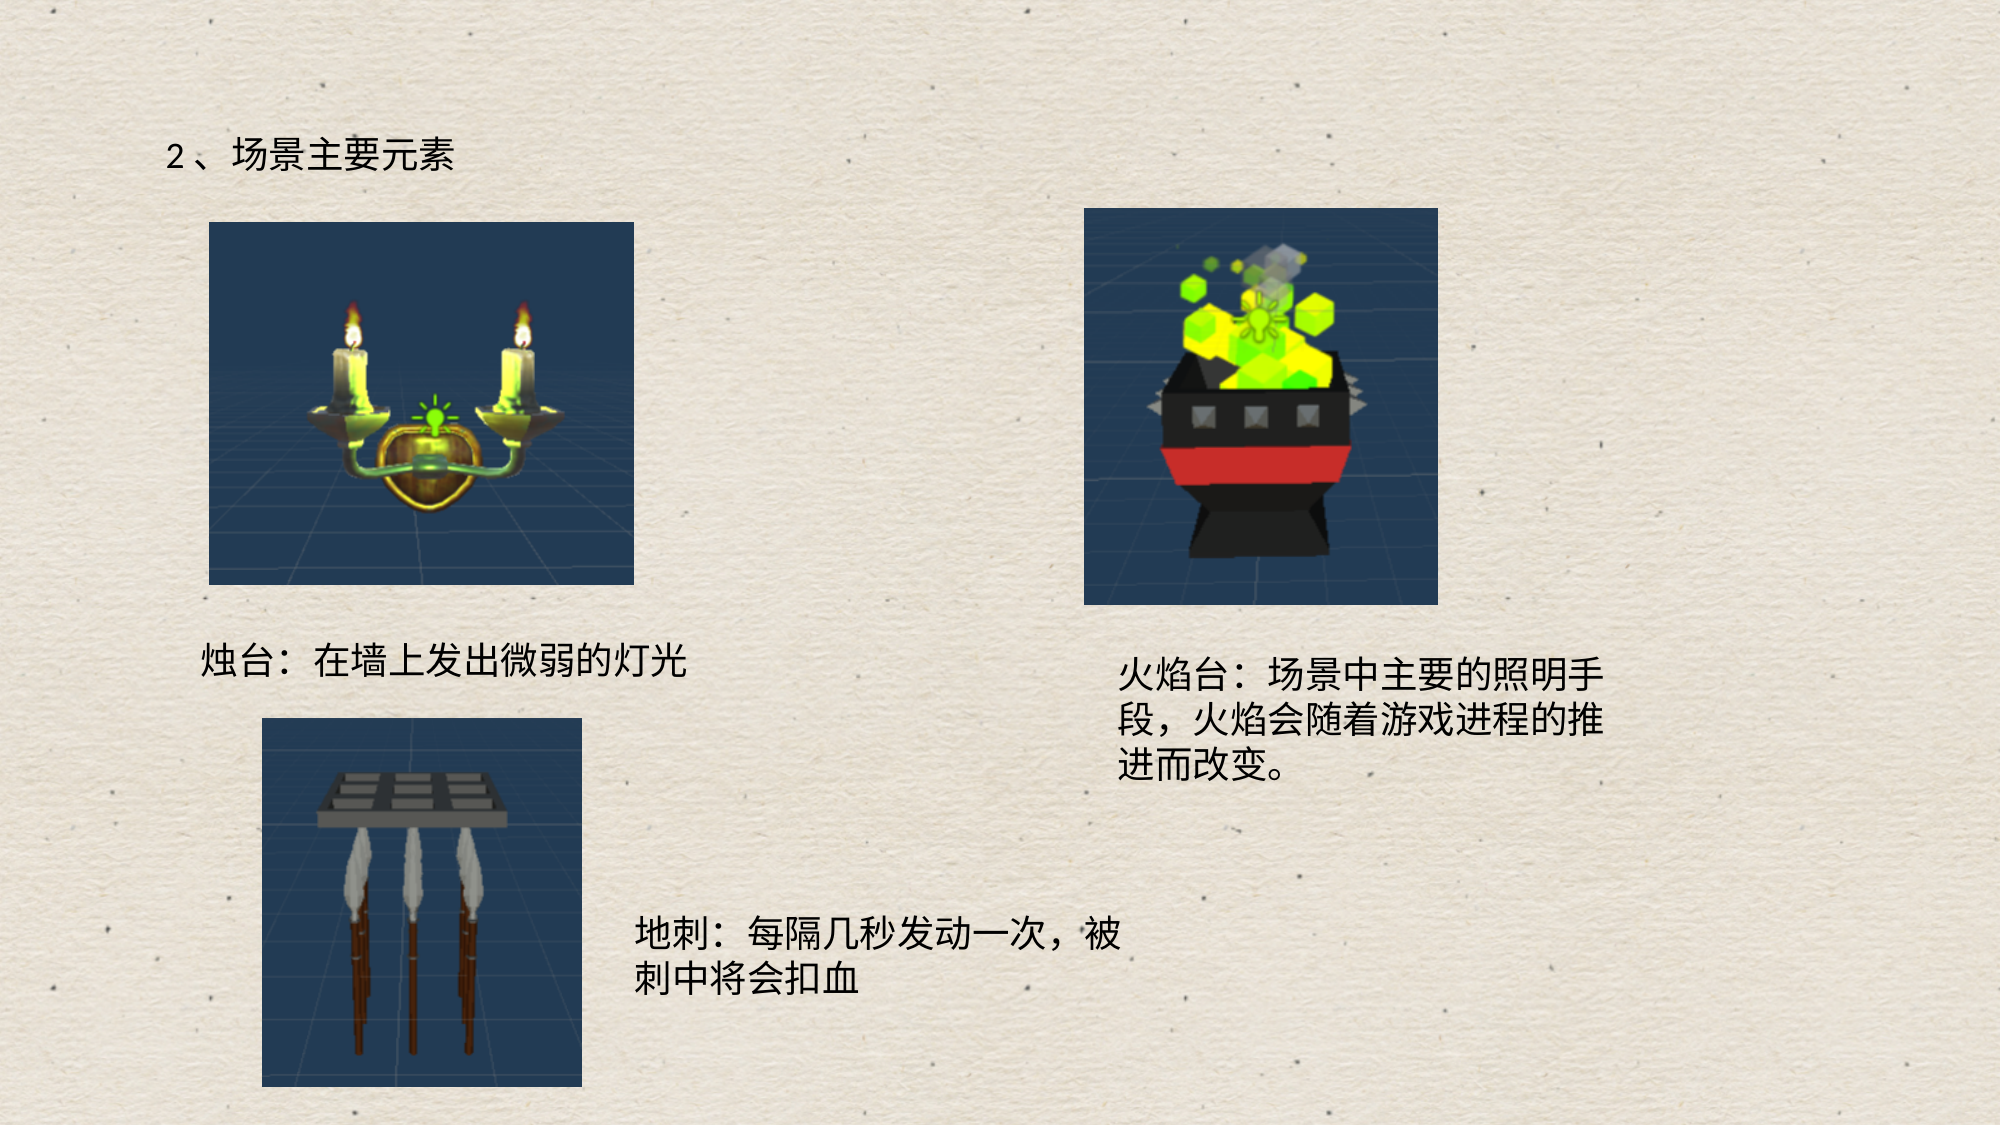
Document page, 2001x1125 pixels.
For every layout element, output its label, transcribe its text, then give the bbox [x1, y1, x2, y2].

text_box 地刺：每隔几秒发动一次，被刺中将会扣血 [620, 902, 1167, 1008]
picture [0, 0, 2000, 1125]
text_box 烛台：在墙上发出微弱的灯光 [185, 629, 733, 690]
text_box 火焰台：场景中主要的照明手段，火焰会随着游戏进程的推进而改变。 [1103, 643, 1650, 794]
text_box 2、场景主要元素 [150, 101, 481, 184]
